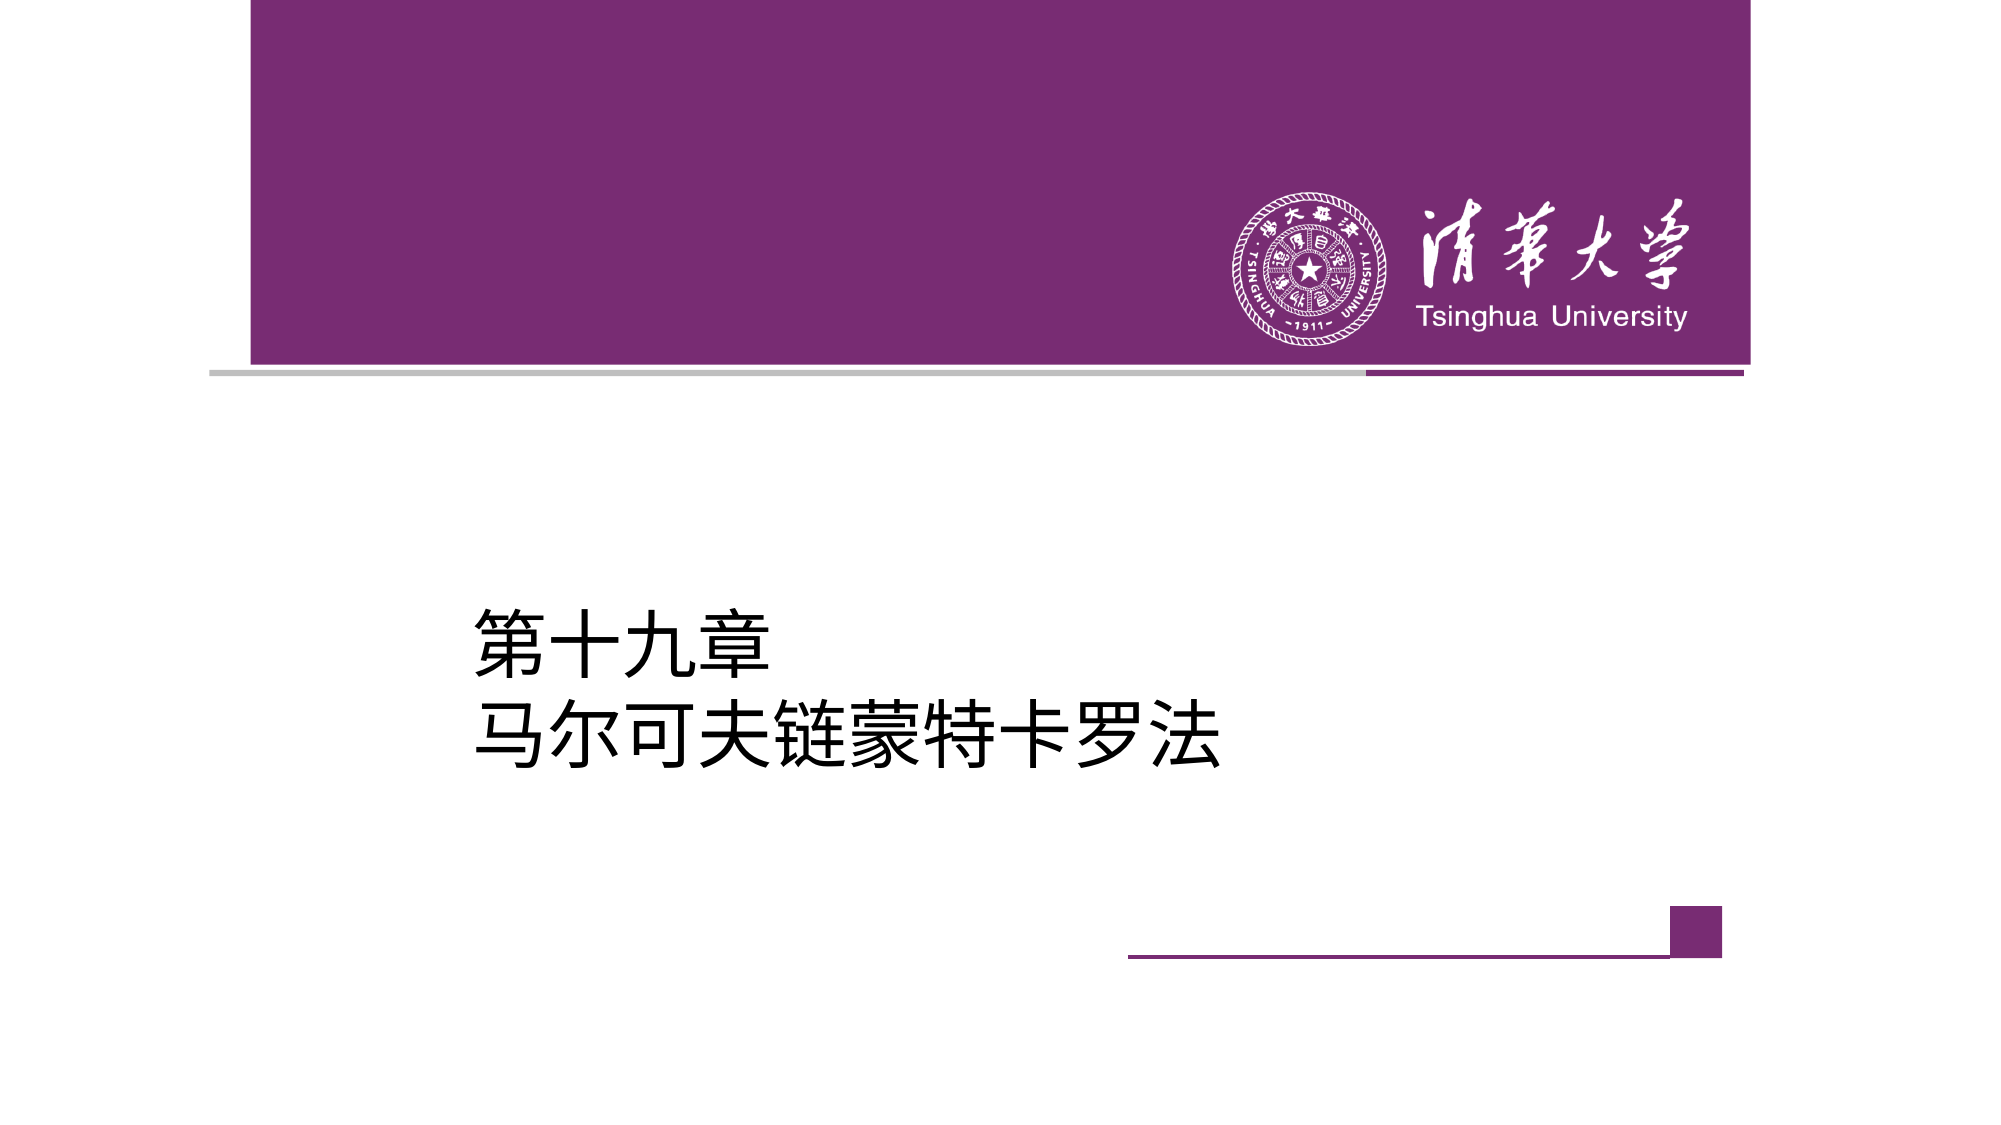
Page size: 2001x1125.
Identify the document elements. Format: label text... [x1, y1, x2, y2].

text_box [1669, 905, 1723, 959]
picture [1232, 192, 1689, 346]
text_box [250, 0, 1752, 366]
text_box [1365, 369, 1745, 377]
text_box 第十九章 马尔可夫链蒙特卡罗法 [457, 590, 1255, 786]
text_box [208, 369, 1365, 377]
